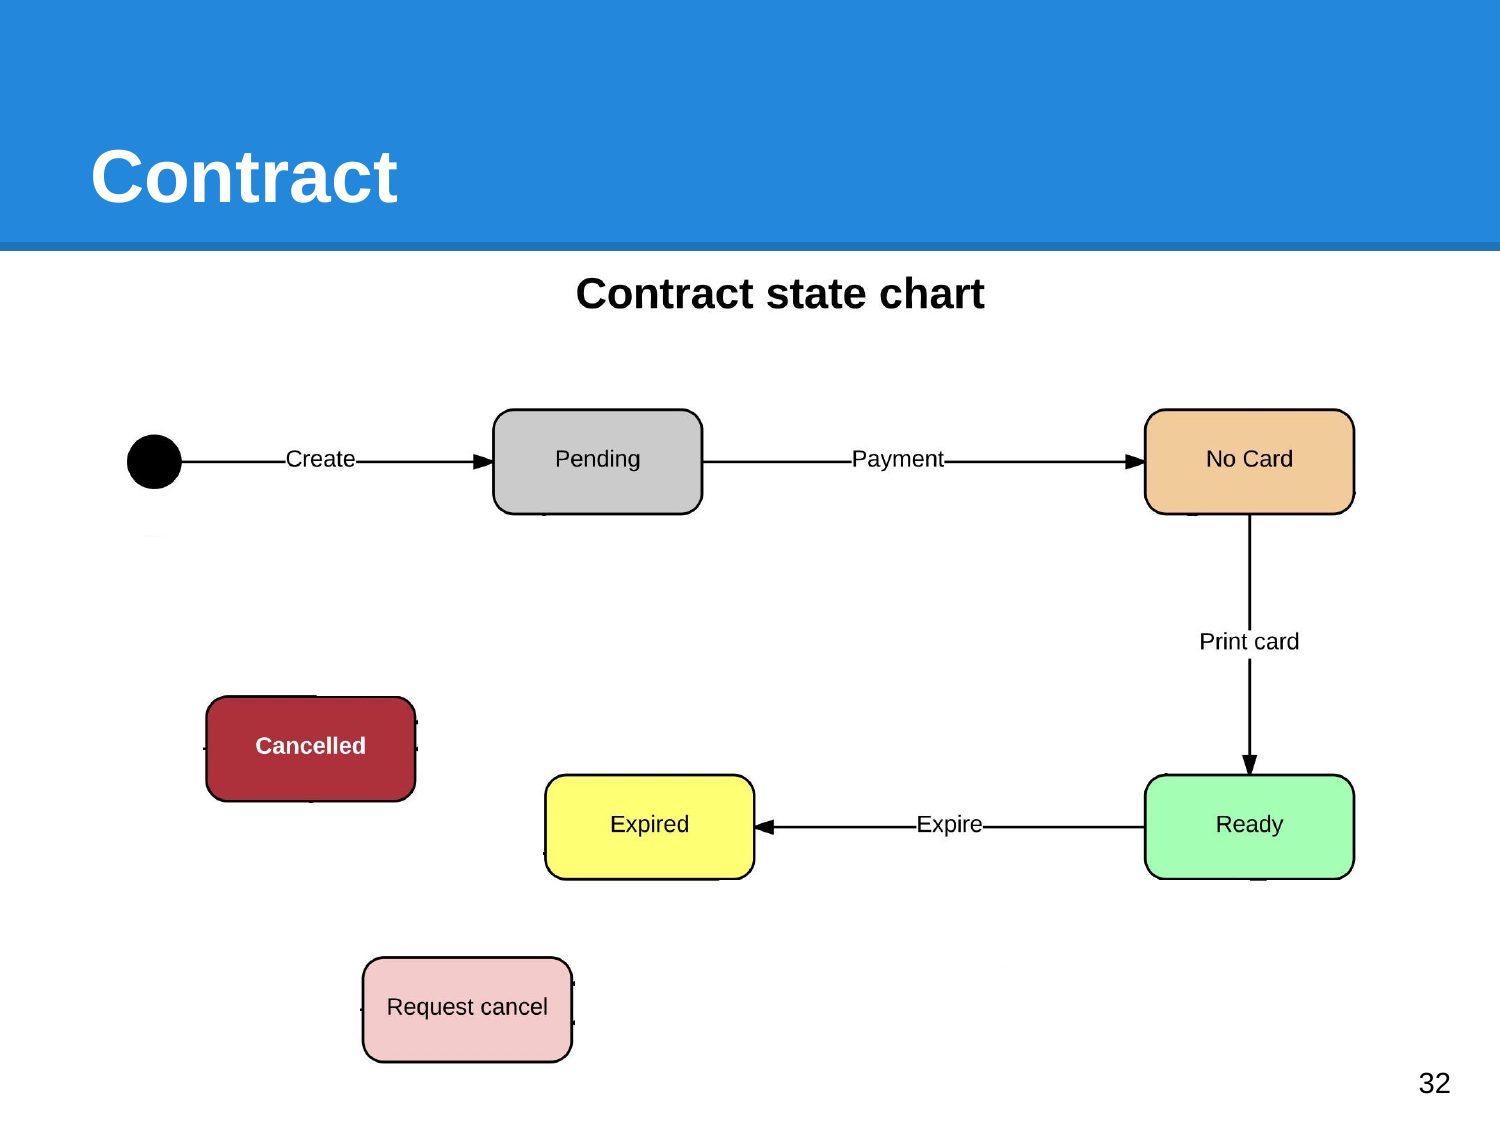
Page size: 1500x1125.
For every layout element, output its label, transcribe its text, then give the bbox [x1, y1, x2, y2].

picture [0, 251, 1500, 1125]
title Contract [75, 45, 1425, 233]
